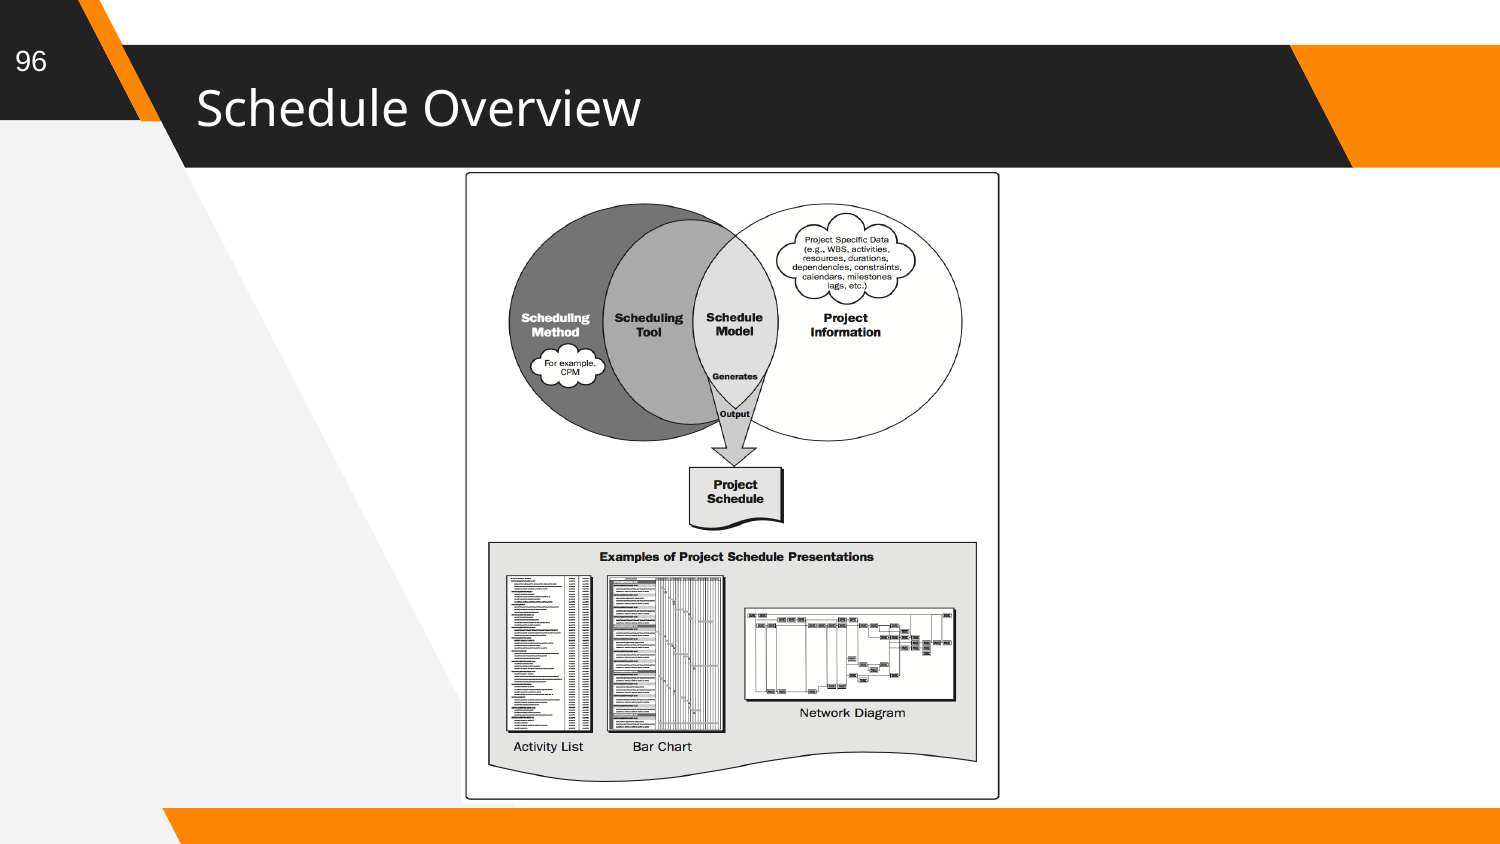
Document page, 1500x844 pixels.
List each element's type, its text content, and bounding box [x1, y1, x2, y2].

picture [461, 167, 1005, 804]
slide_number 96 [0, 0, 98, 121]
title Schedule Overview [181, 45, 1285, 169]
